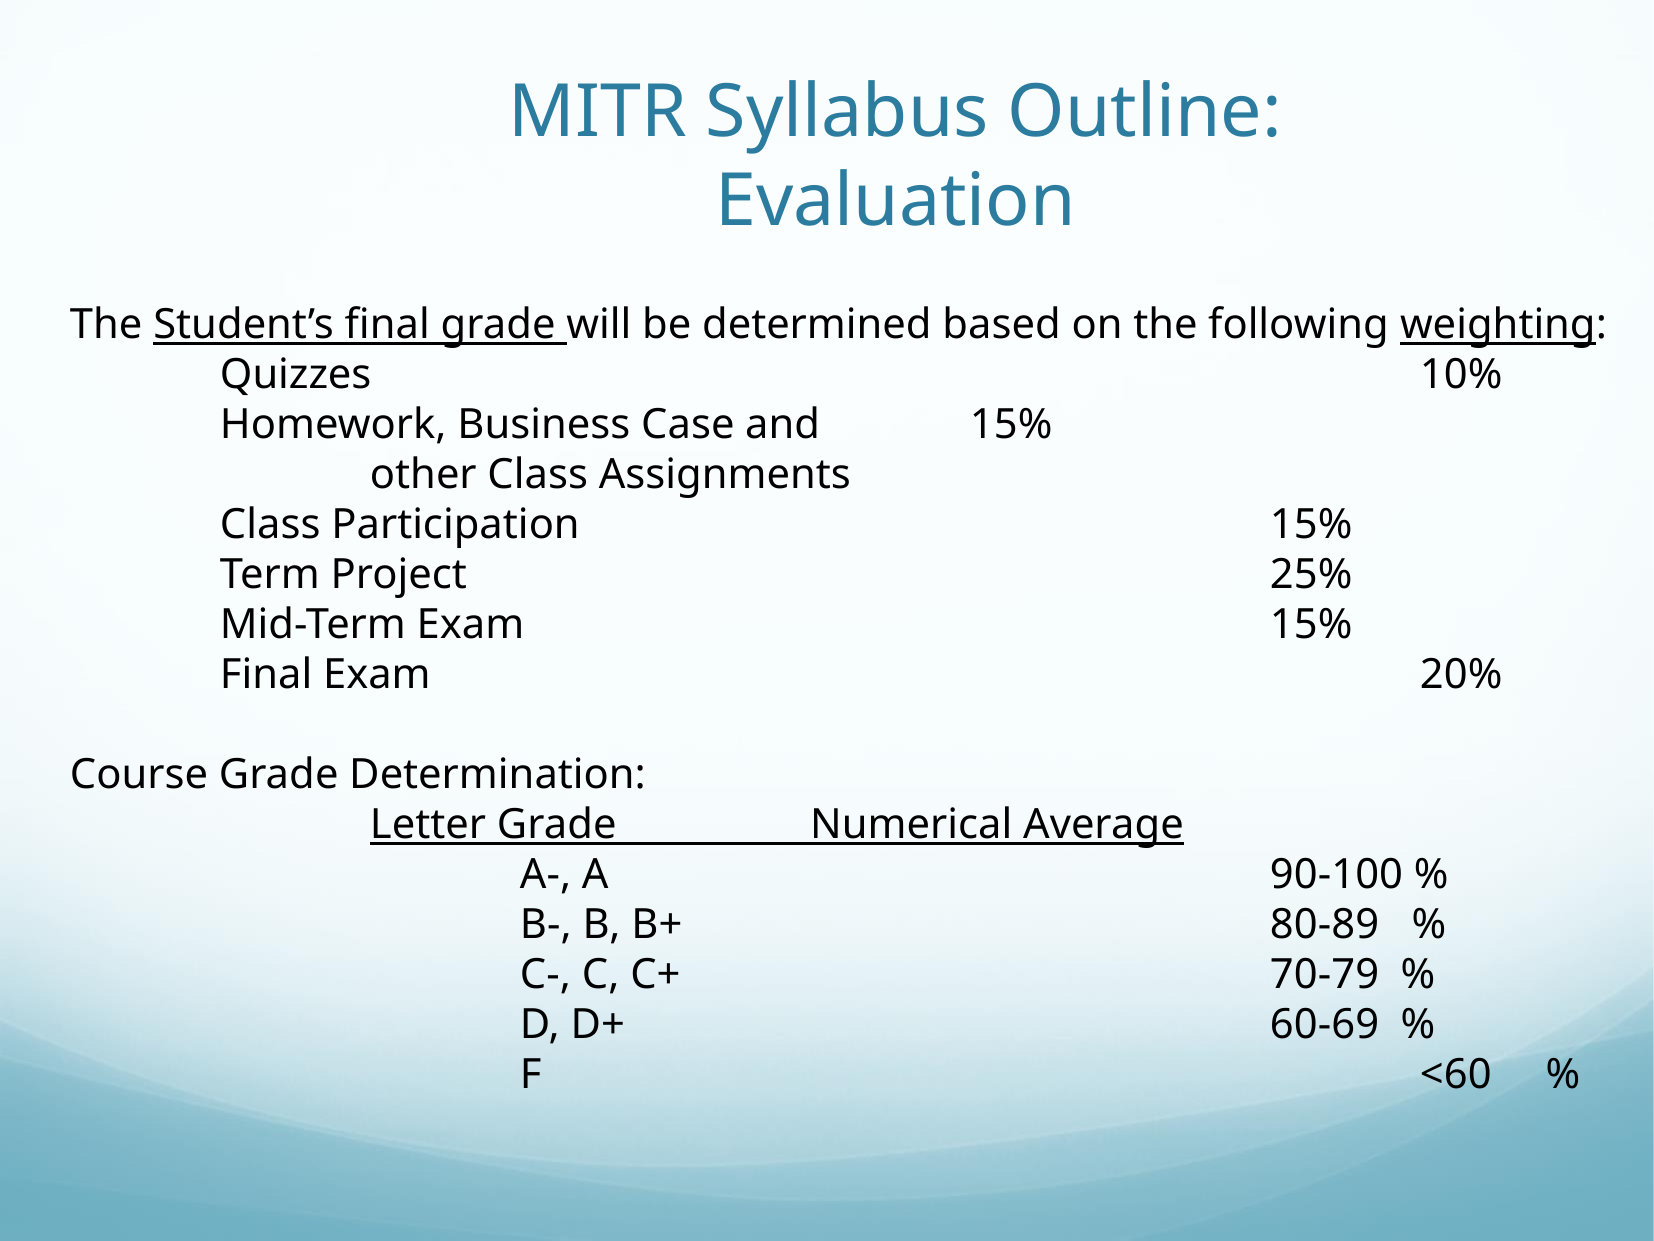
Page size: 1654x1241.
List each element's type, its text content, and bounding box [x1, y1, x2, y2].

picture [0, 0, 1654, 1241]
title MITR Syllabus Outline: Evaluation [248, 41, 1544, 248]
text_box The Student’s final grade will be determined based on the following weighting: Quizzes 10% Homework, Business Case and 15% other Class Assignments Class Participation 15% Term Project 25% Mid-Term Exam 15% Final Exam 20% Course Grade Determination: Letter Grade Numerical Average A-, A 90-100 % B-, B, B+ 80-89 % C-, C, C+ 70-79 % D, D+ 60-69 % F <60 % [55, 289, 1654, 1105]
